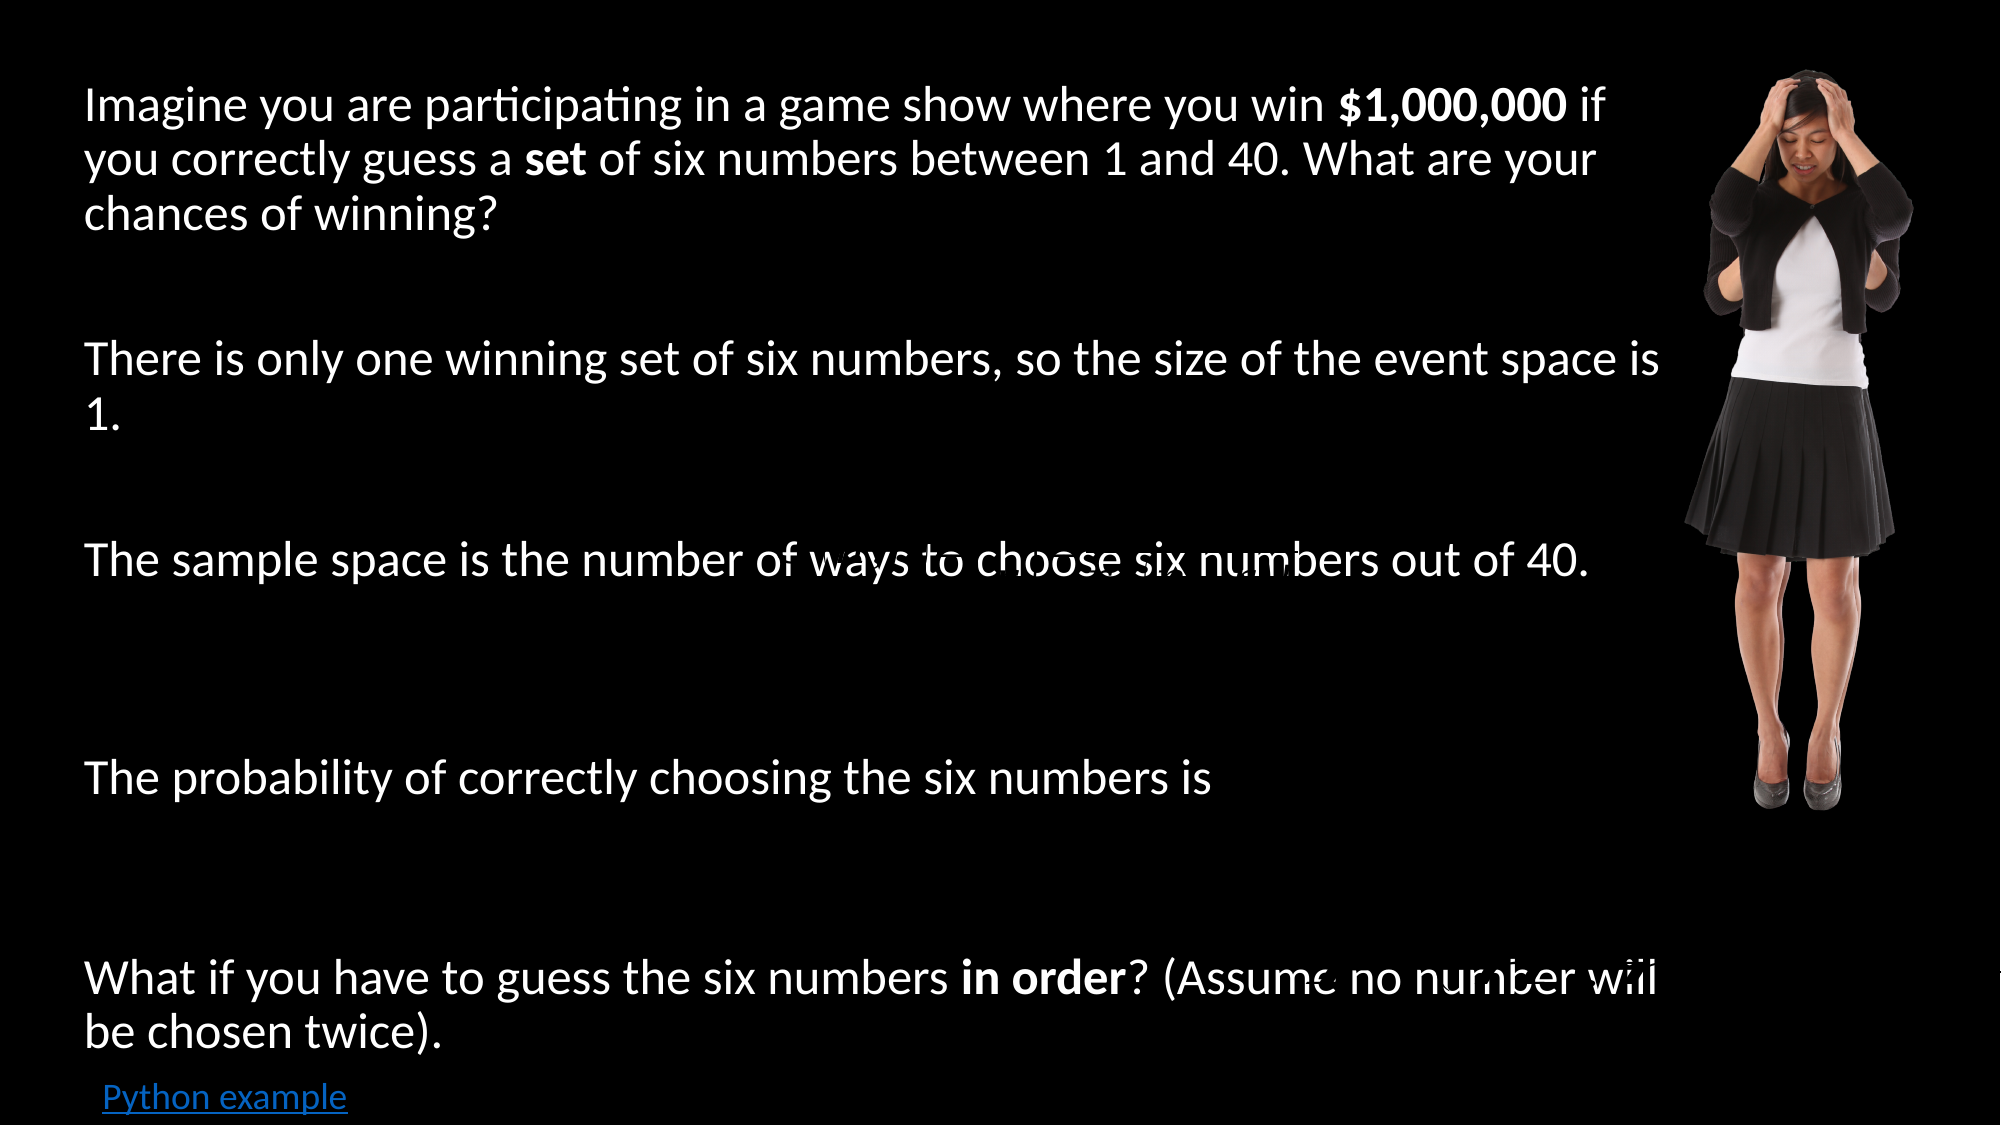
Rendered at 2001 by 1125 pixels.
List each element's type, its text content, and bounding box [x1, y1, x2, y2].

text_box Python example [87, 1064, 363, 1125]
picture [1684, 69, 1915, 814]
